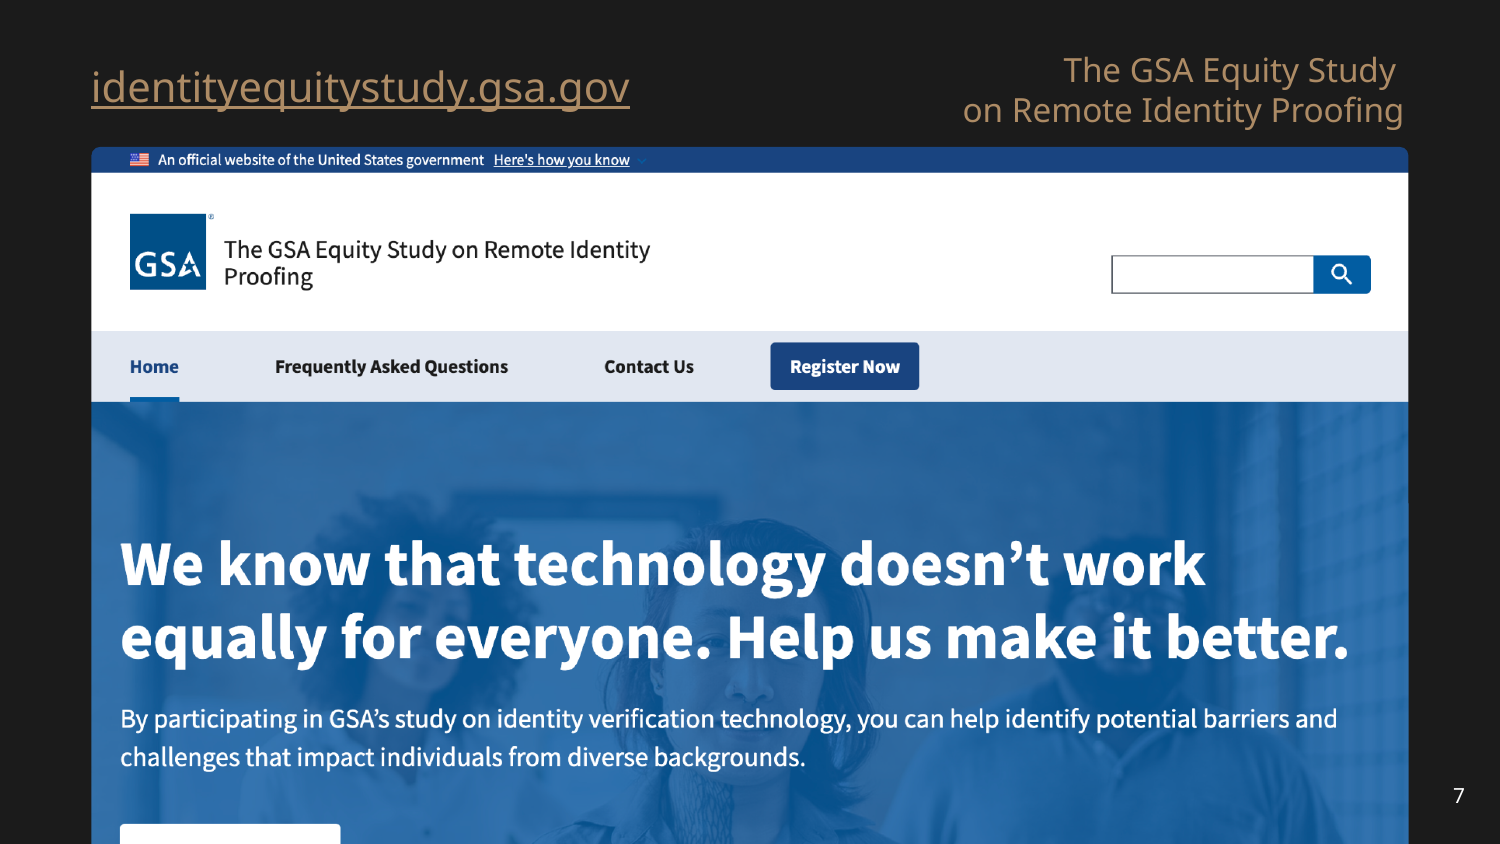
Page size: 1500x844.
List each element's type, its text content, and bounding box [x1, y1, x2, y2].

title The GSA Equity Study on Remote Identity Proofing [682, 42, 1421, 136]
slide_number 7 [1414, 764, 1480, 830]
subtitle identityequitystudy.gsa.gov [75, 42, 682, 137]
picture [91, 146, 1409, 844]
